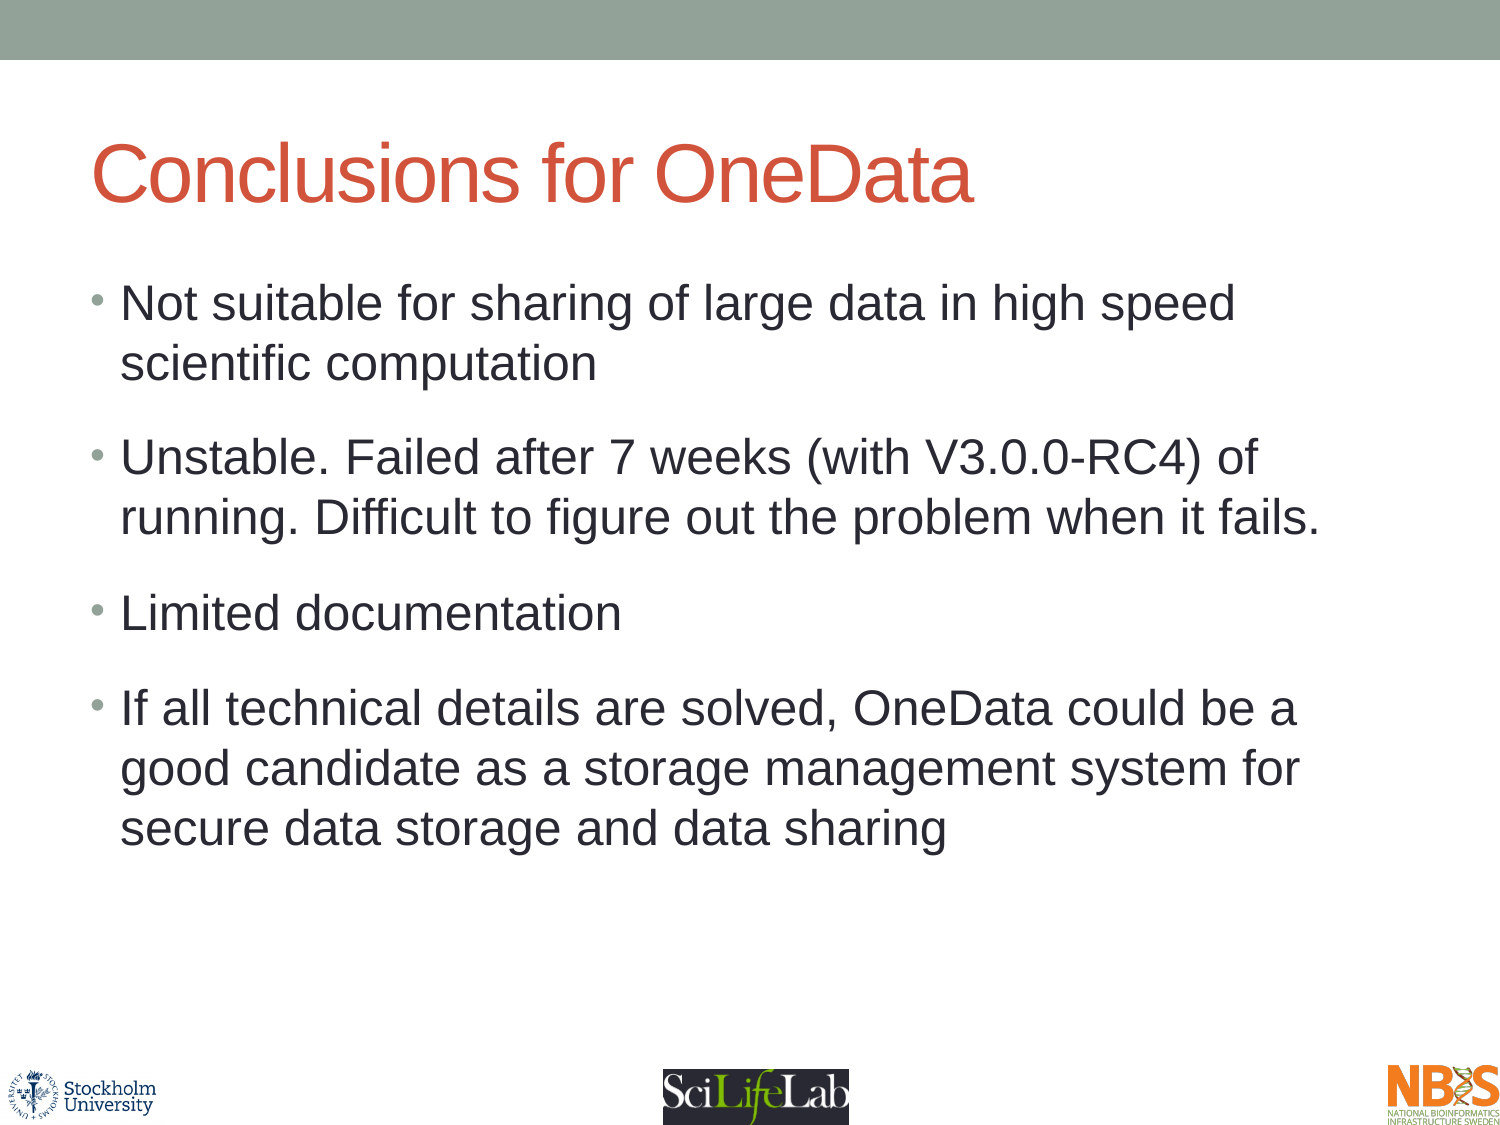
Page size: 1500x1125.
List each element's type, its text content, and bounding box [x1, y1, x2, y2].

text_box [0, 1065, 1500, 1125]
title Conclusions for OneData [75, 87, 1425, 250]
list Not suitable for sharing of large data in high speed scientific computation Unstable. Failed after 7 weeks (with V3.0.0-RC4) of running. Difficult to figure out the problem when it fails. Limited documentation If all technical details are solved, OneData could be a good candidate as a storage management system for secure data storage and data sharing [75, 262, 1425, 1062]
